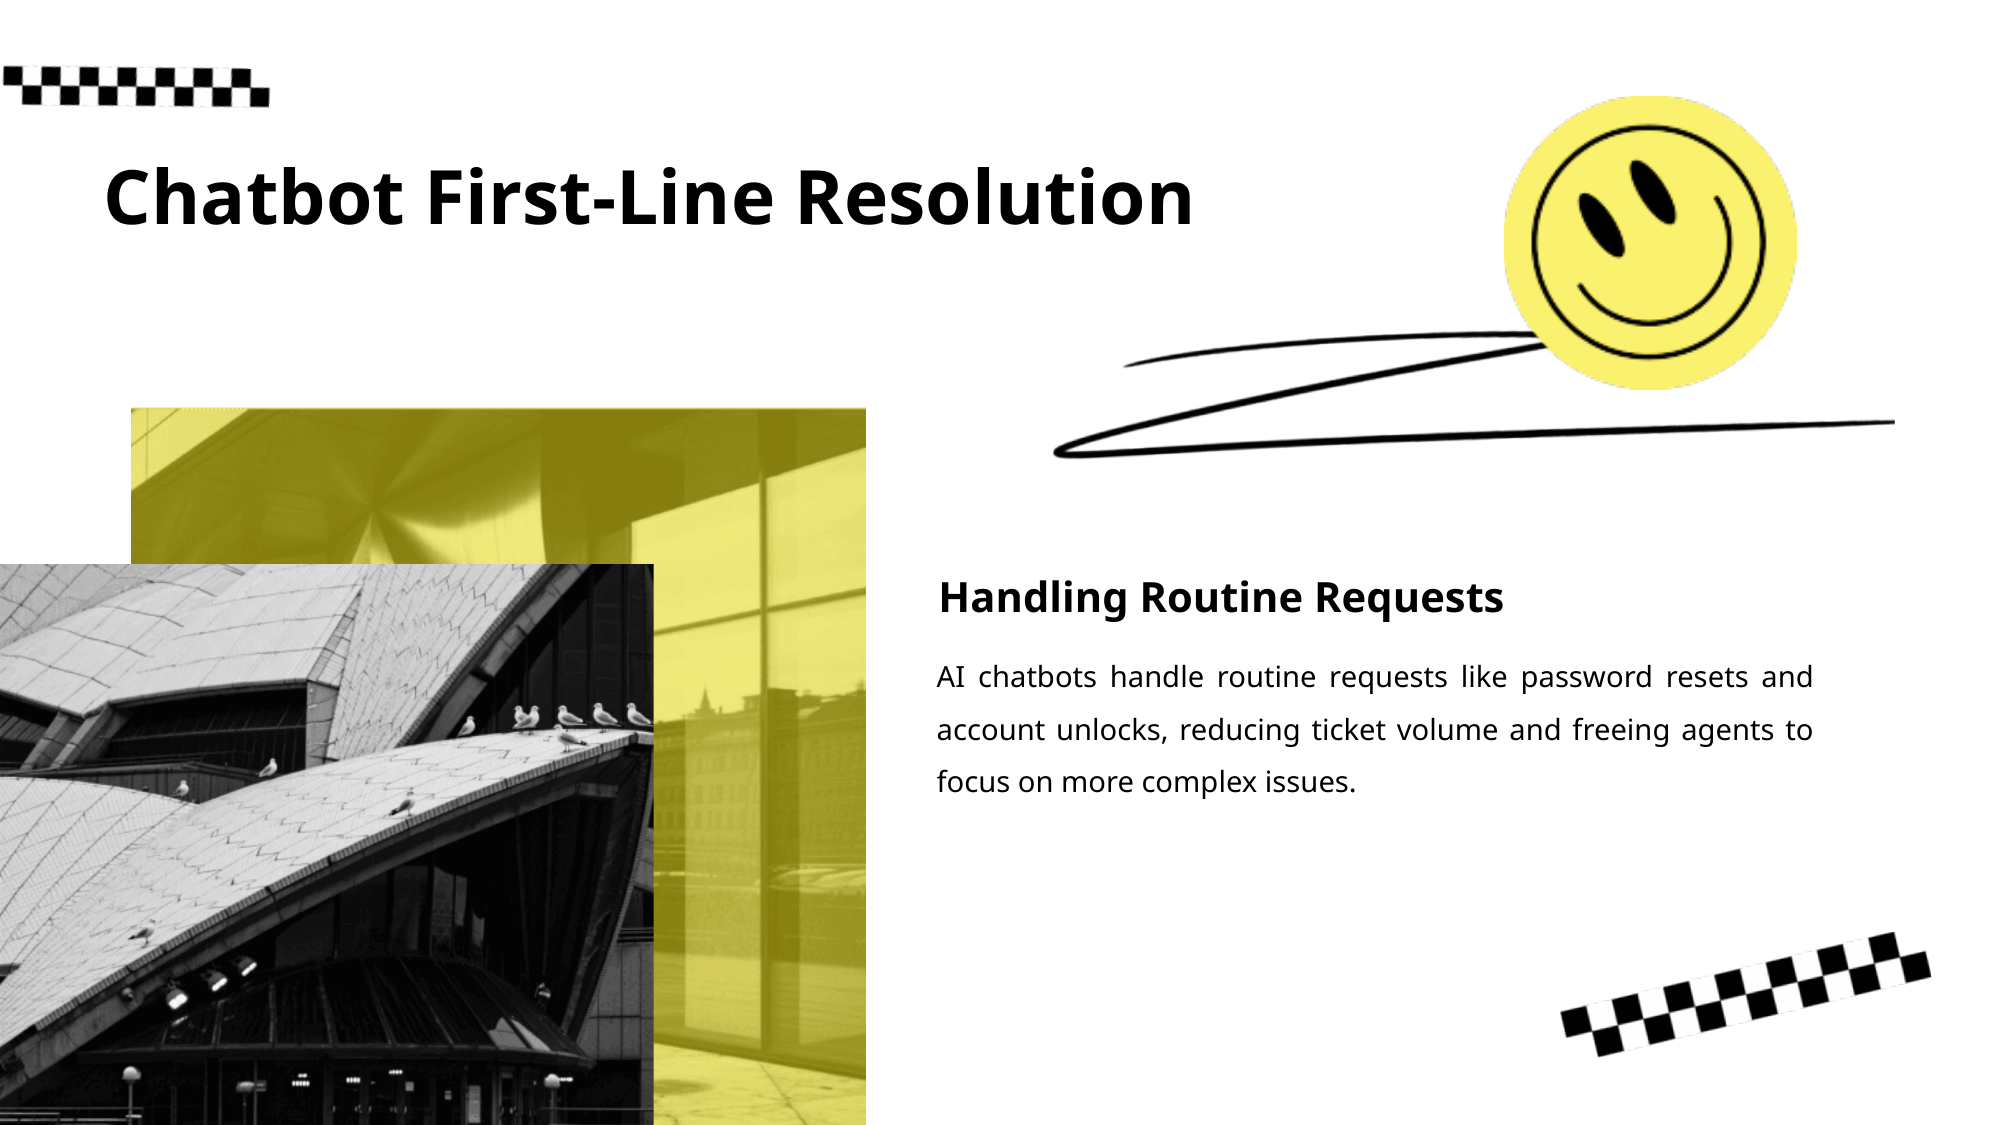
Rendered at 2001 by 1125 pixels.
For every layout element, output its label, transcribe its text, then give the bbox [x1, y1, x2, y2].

picture [1048, 96, 1894, 468]
picture [0, 0, 273, 221]
text_box AI chatbots handle routine requests like password resets and account unlocks, reducing ticket volume and freeing agents to focus on more complex issues. [921, 633, 1830, 930]
picture [1556, 807, 1935, 1125]
picture [0, 407, 866, 1125]
text_box Chatbot First-Line Resolution [88, 142, 1427, 279]
text_box Handling Routine Requests [938, 571, 1863, 622]
